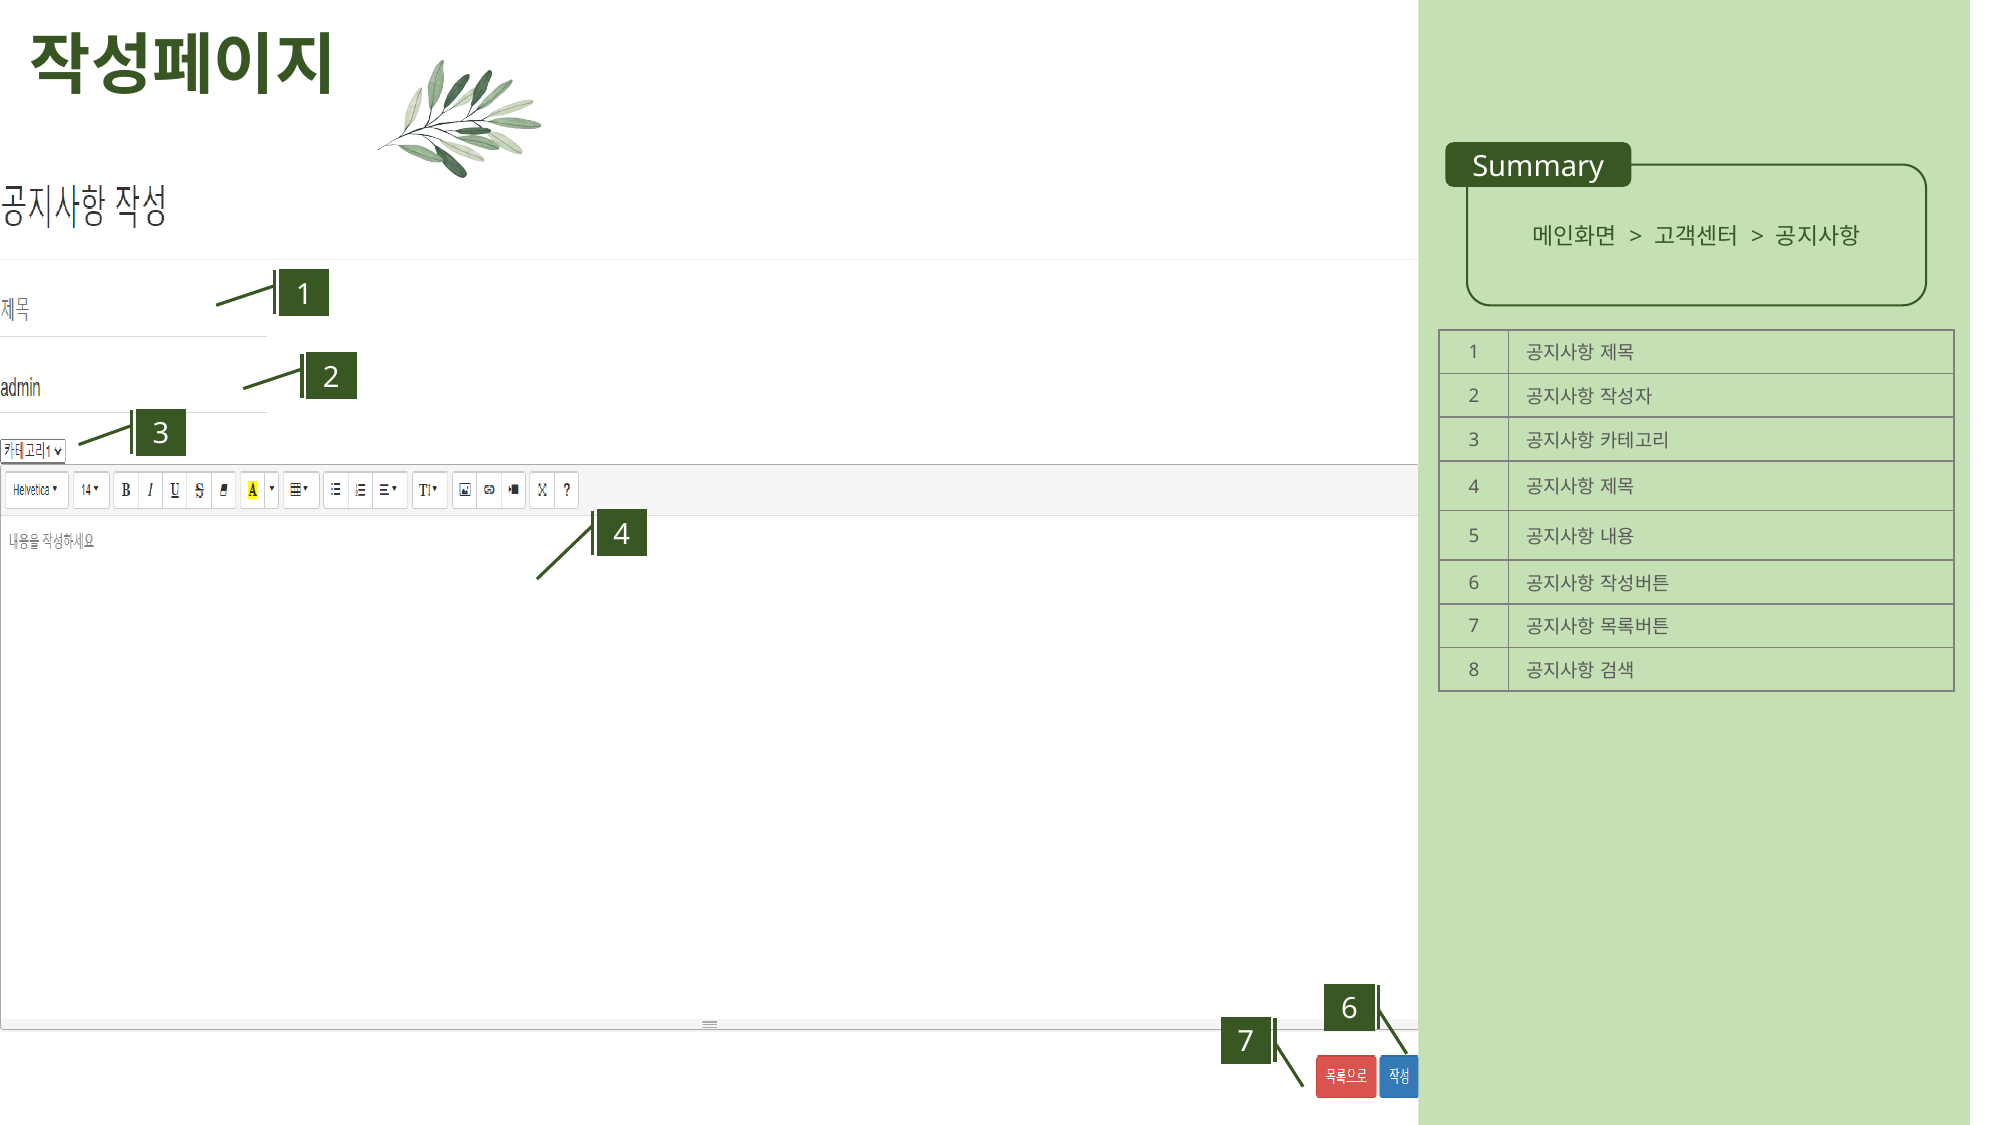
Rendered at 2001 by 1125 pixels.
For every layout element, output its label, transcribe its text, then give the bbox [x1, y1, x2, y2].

table_cell 공지사항 카테고리 [1509, 418, 1953, 460]
table_cell 공지사항 제목 [1509, 462, 1953, 510]
table_cell 5 [1440, 511, 1508, 559]
text_box [1416, 0, 1972, 1125]
table_header 공지사항 제목 [1509, 331, 1953, 373]
table_cell 공지사항 작성버튼 [1509, 561, 1953, 603]
table_cell 공지사항 작성자 [1509, 374, 1953, 416]
table_cell 3 [1440, 418, 1508, 460]
table_cell 공지사항 내용 [1509, 511, 1953, 559]
table_cell 공지사항 검색 [1509, 648, 1953, 690]
text_box 메인화면 > 고객센터 > 공지사항 [1464, 162, 1929, 308]
table_cell 8 [1440, 648, 1508, 690]
picture [0, 10, 1419, 1125]
table_cell 4 [1440, 462, 1508, 510]
table_cell 2 [1440, 374, 1508, 416]
table_cell 공지사항 목록버튼 [1509, 605, 1953, 647]
text_box 작성페이지 [14, 14, 353, 110]
table_cell 7 [1440, 605, 1508, 647]
table_header 1 [1440, 331, 1508, 373]
table_cell 6 [1440, 561, 1508, 603]
text_box Summary [1444, 141, 1633, 188]
